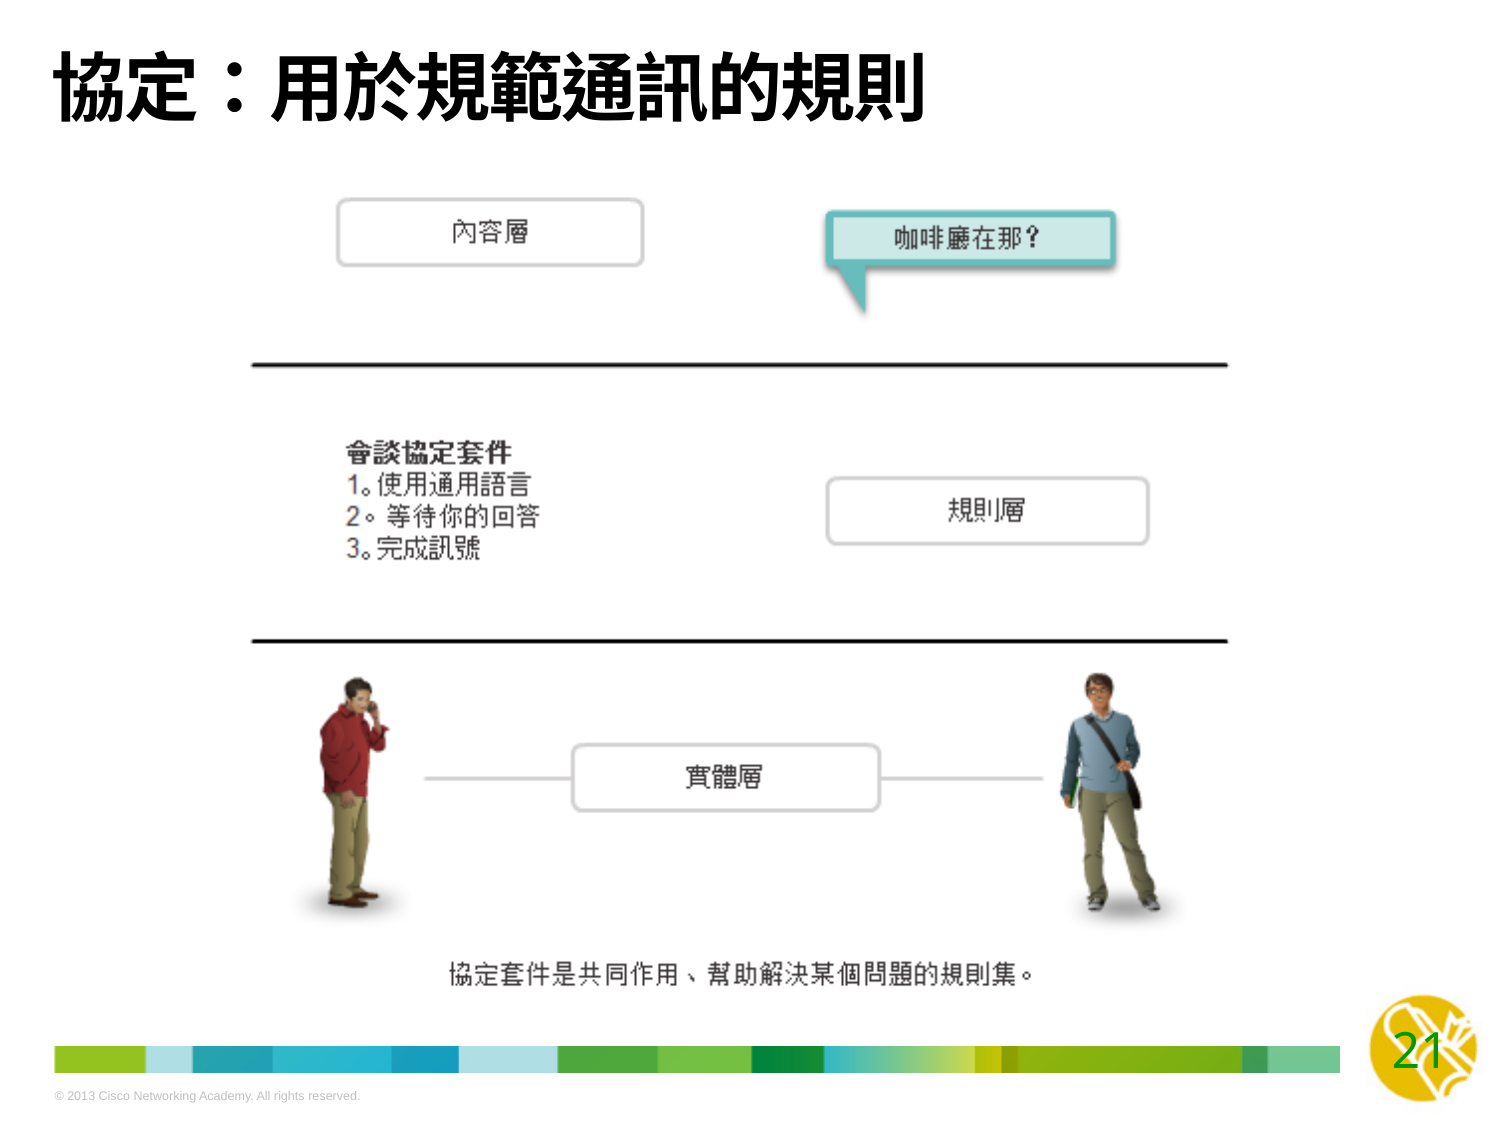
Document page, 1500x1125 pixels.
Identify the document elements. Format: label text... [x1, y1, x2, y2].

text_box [246, 186, 1238, 1008]
title 協定：用於規範通訊的規則 [37, 24, 1447, 138]
picture [54, 970, 1500, 1125]
